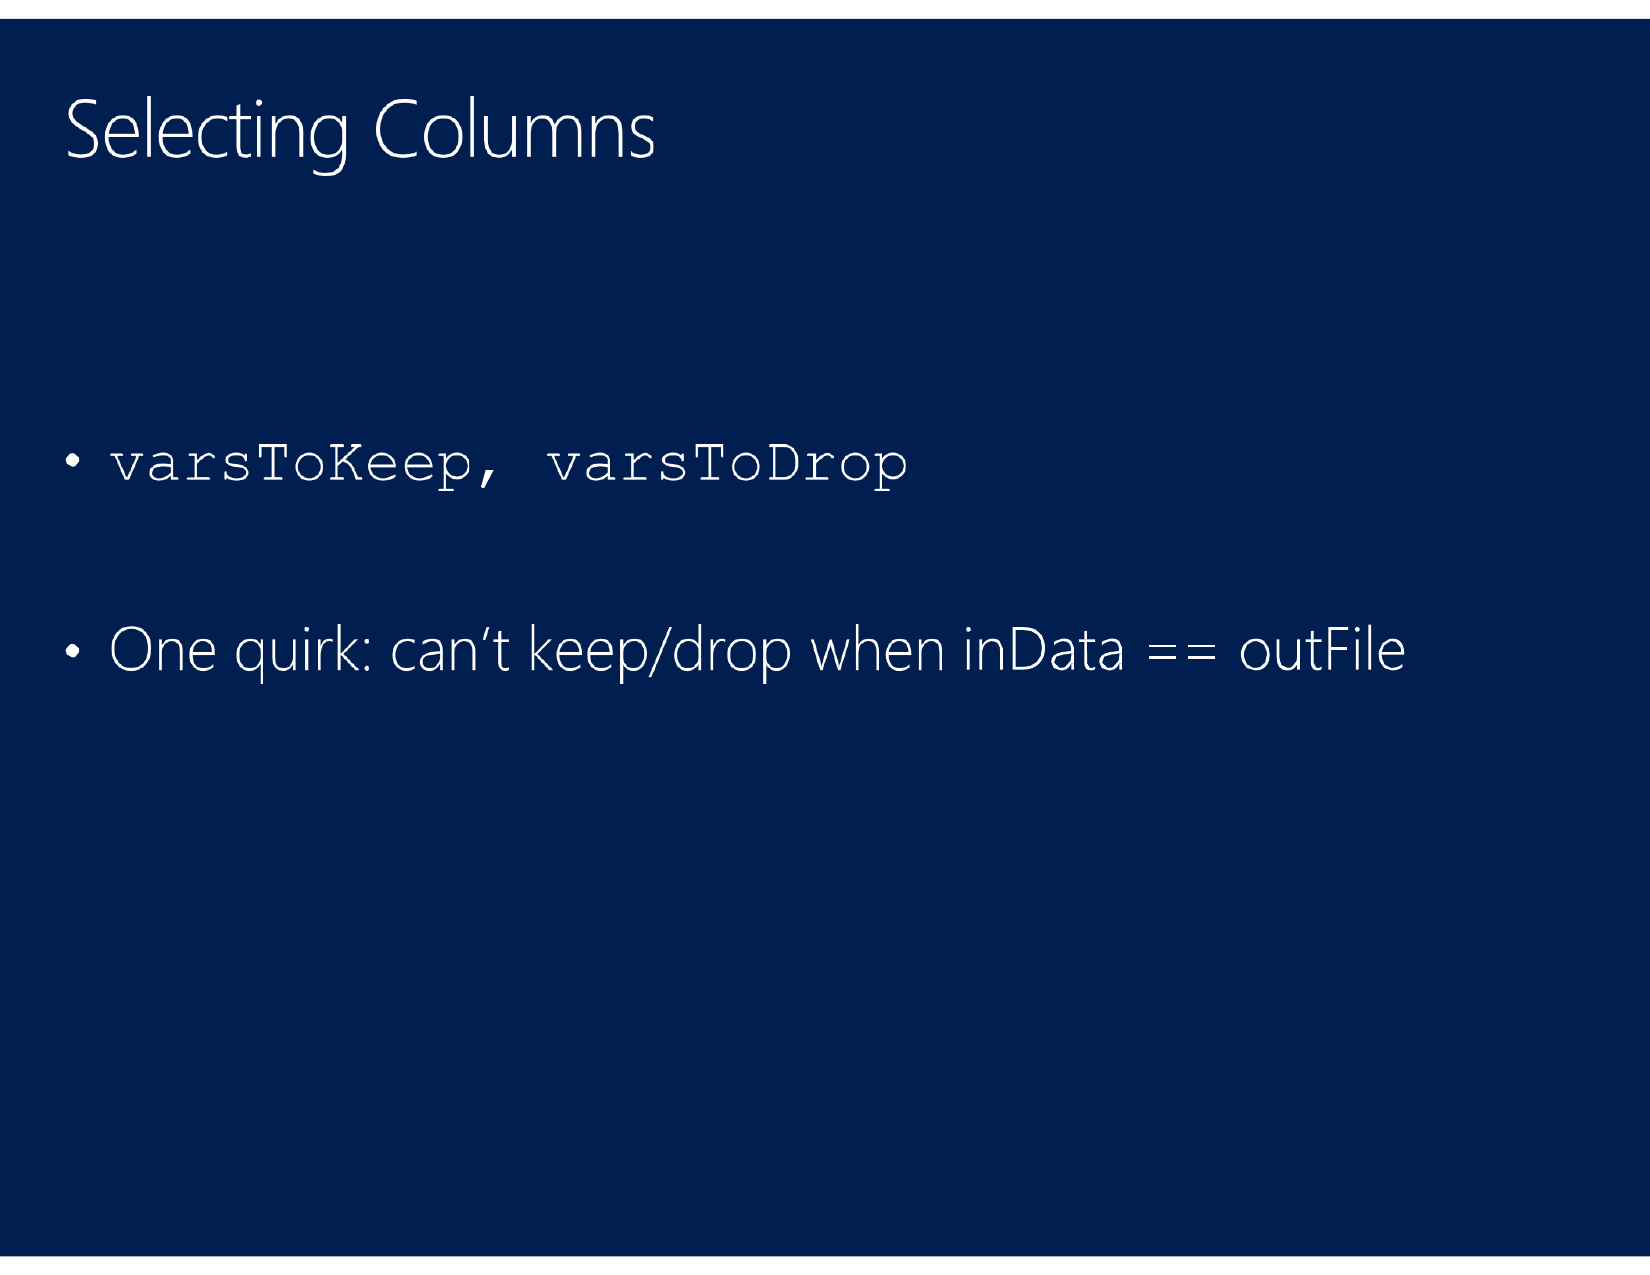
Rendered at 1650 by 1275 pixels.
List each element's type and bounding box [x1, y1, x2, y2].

text_box [65, 453, 80, 467]
text_box [1378, 638, 1405, 671]
text_box [547, 444, 906, 491]
text_box [1355, 639, 1359, 670]
text_box [1305, 630, 1322, 671]
text_box [1240, 638, 1270, 671]
text_box [65, 643, 80, 658]
text_box [1099, 638, 1122, 671]
text_box [1328, 627, 1349, 670]
text_box [481, 470, 494, 488]
text_box [966, 639, 970, 670]
text_box [1012, 627, 1045, 670]
text_box [979, 638, 1003, 670]
text_box [1078, 630, 1096, 671]
text_box [1051, 638, 1074, 671]
text_box [1276, 639, 1300, 671]
text_box [68, 96, 654, 176]
text_box [1368, 624, 1372, 670]
text_box [111, 624, 942, 684]
text_box [110, 444, 470, 491]
